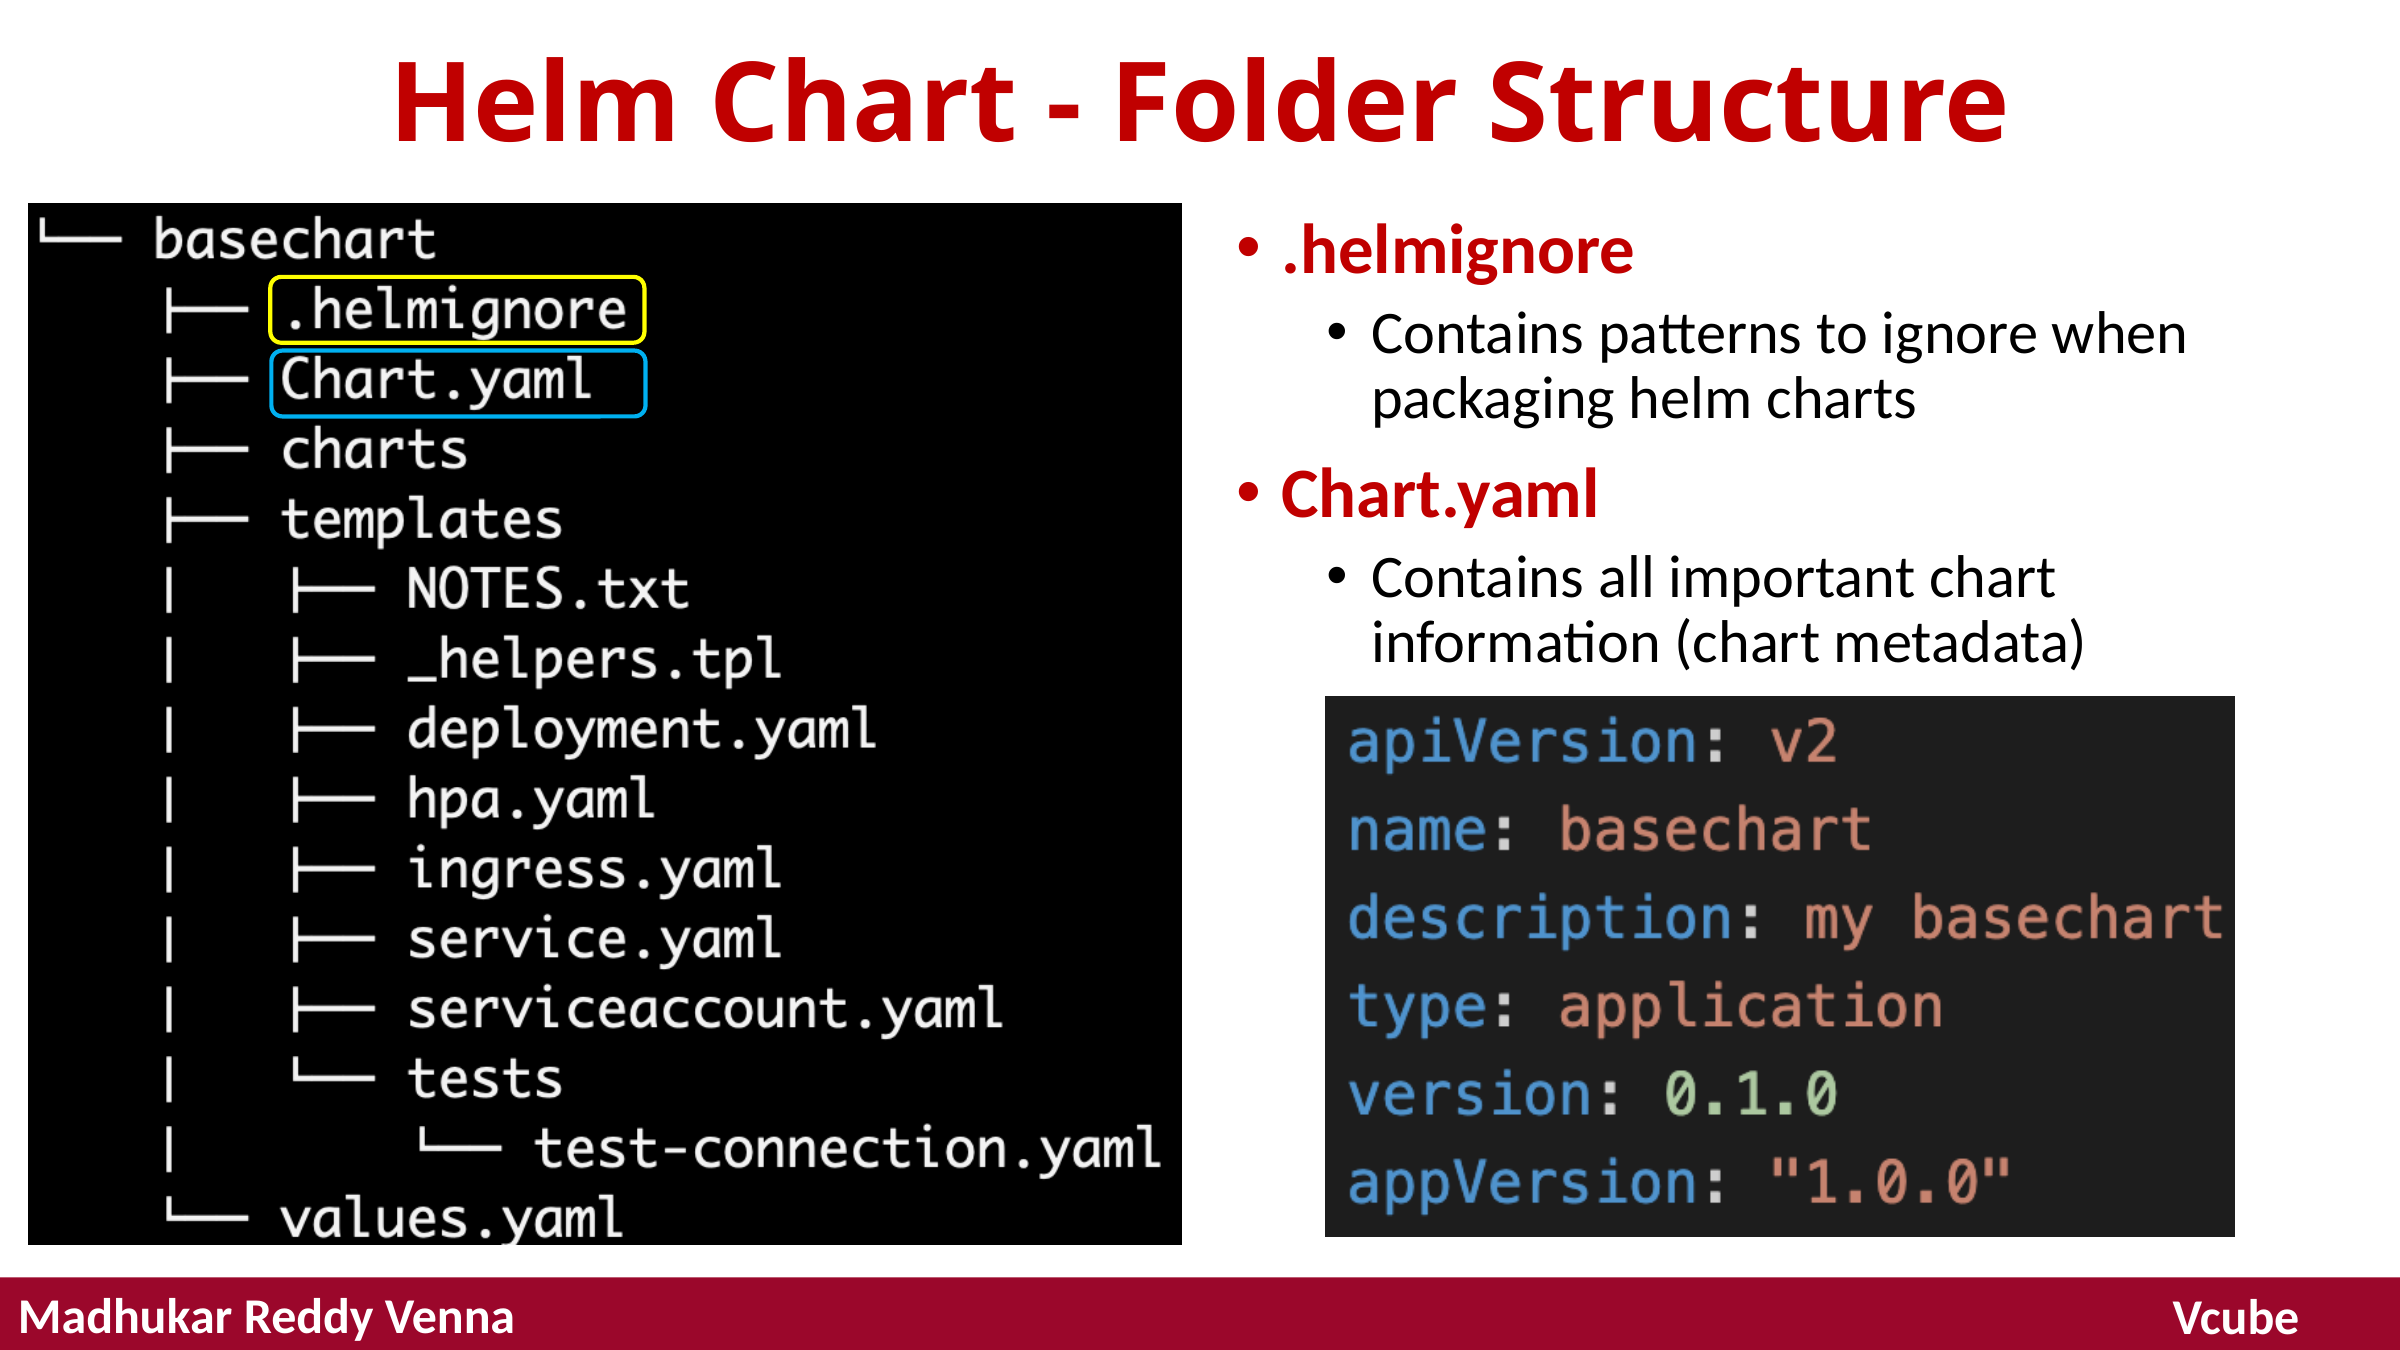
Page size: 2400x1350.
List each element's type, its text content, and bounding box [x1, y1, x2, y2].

footer Madhukar Reddy Venna [0, 1278, 543, 1350]
title Helm Chart - Folder Structure [165, 8, 2235, 204]
picture [1324, 696, 2236, 1237]
picture [28, 202, 1182, 1245]
list .helmignore Contains patterns to ignore when packaging helm charts Chart.yaml Contains all important chart information (chart metadata) [1218, 203, 2372, 1237]
